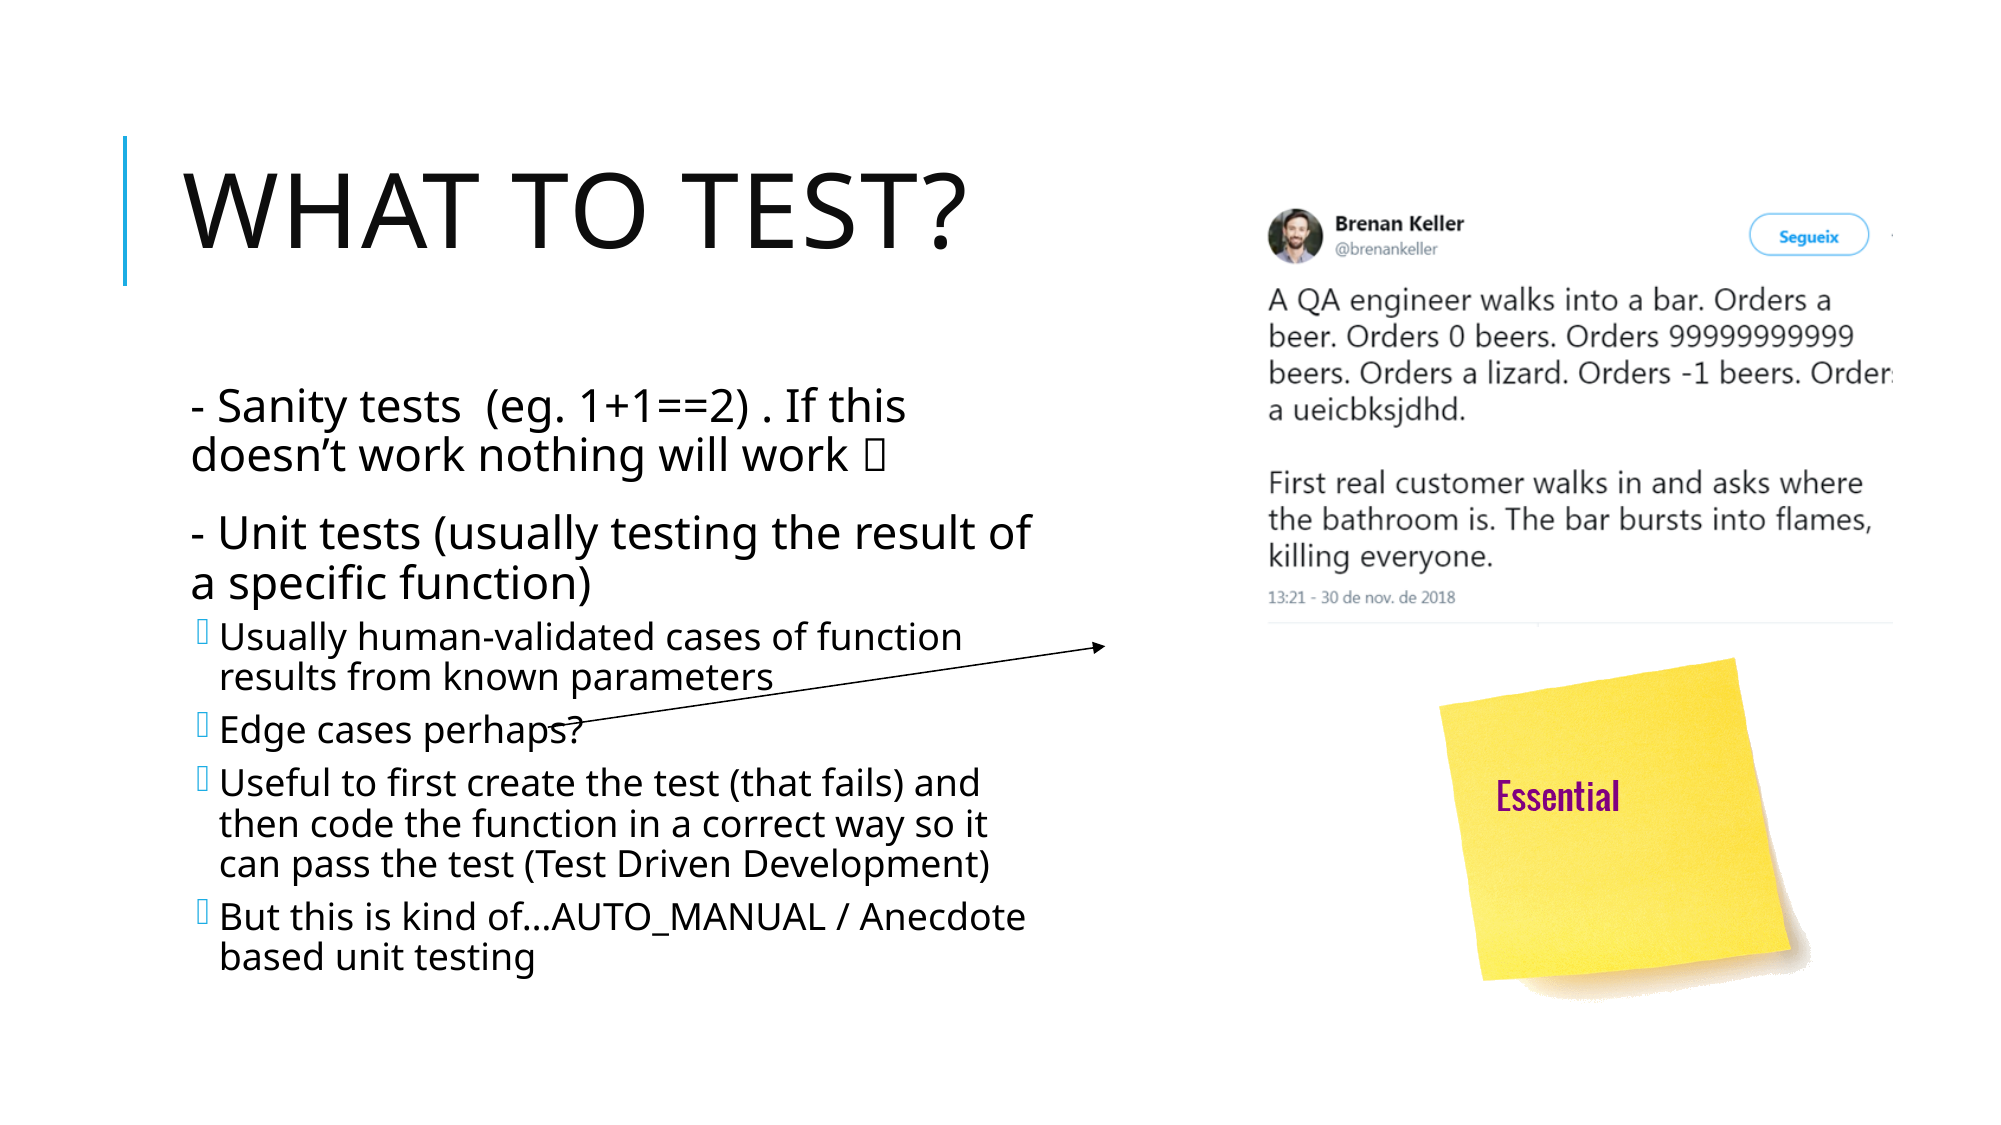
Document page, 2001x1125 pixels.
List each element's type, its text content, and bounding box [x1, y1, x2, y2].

title What to test? [168, 96, 1763, 342]
list - Sanity tests (eg. 1+1==2) . If this doesn’t work nothing will work  - Unit tests (usually testing the result of a specific function) Usually human-validated cases of function results from known parameters Edge cases perhaps? Useful to first create the test (that fails) and then code the function in a correct way so it can pass the test (Test Driven Development) But this is kind of…AUTO_MANUAL / Anecdote based unit testing [168, 375, 1061, 1035]
picture [1319, 634, 1912, 1029]
picture [1249, 197, 1893, 627]
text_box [547, 645, 1106, 728]
